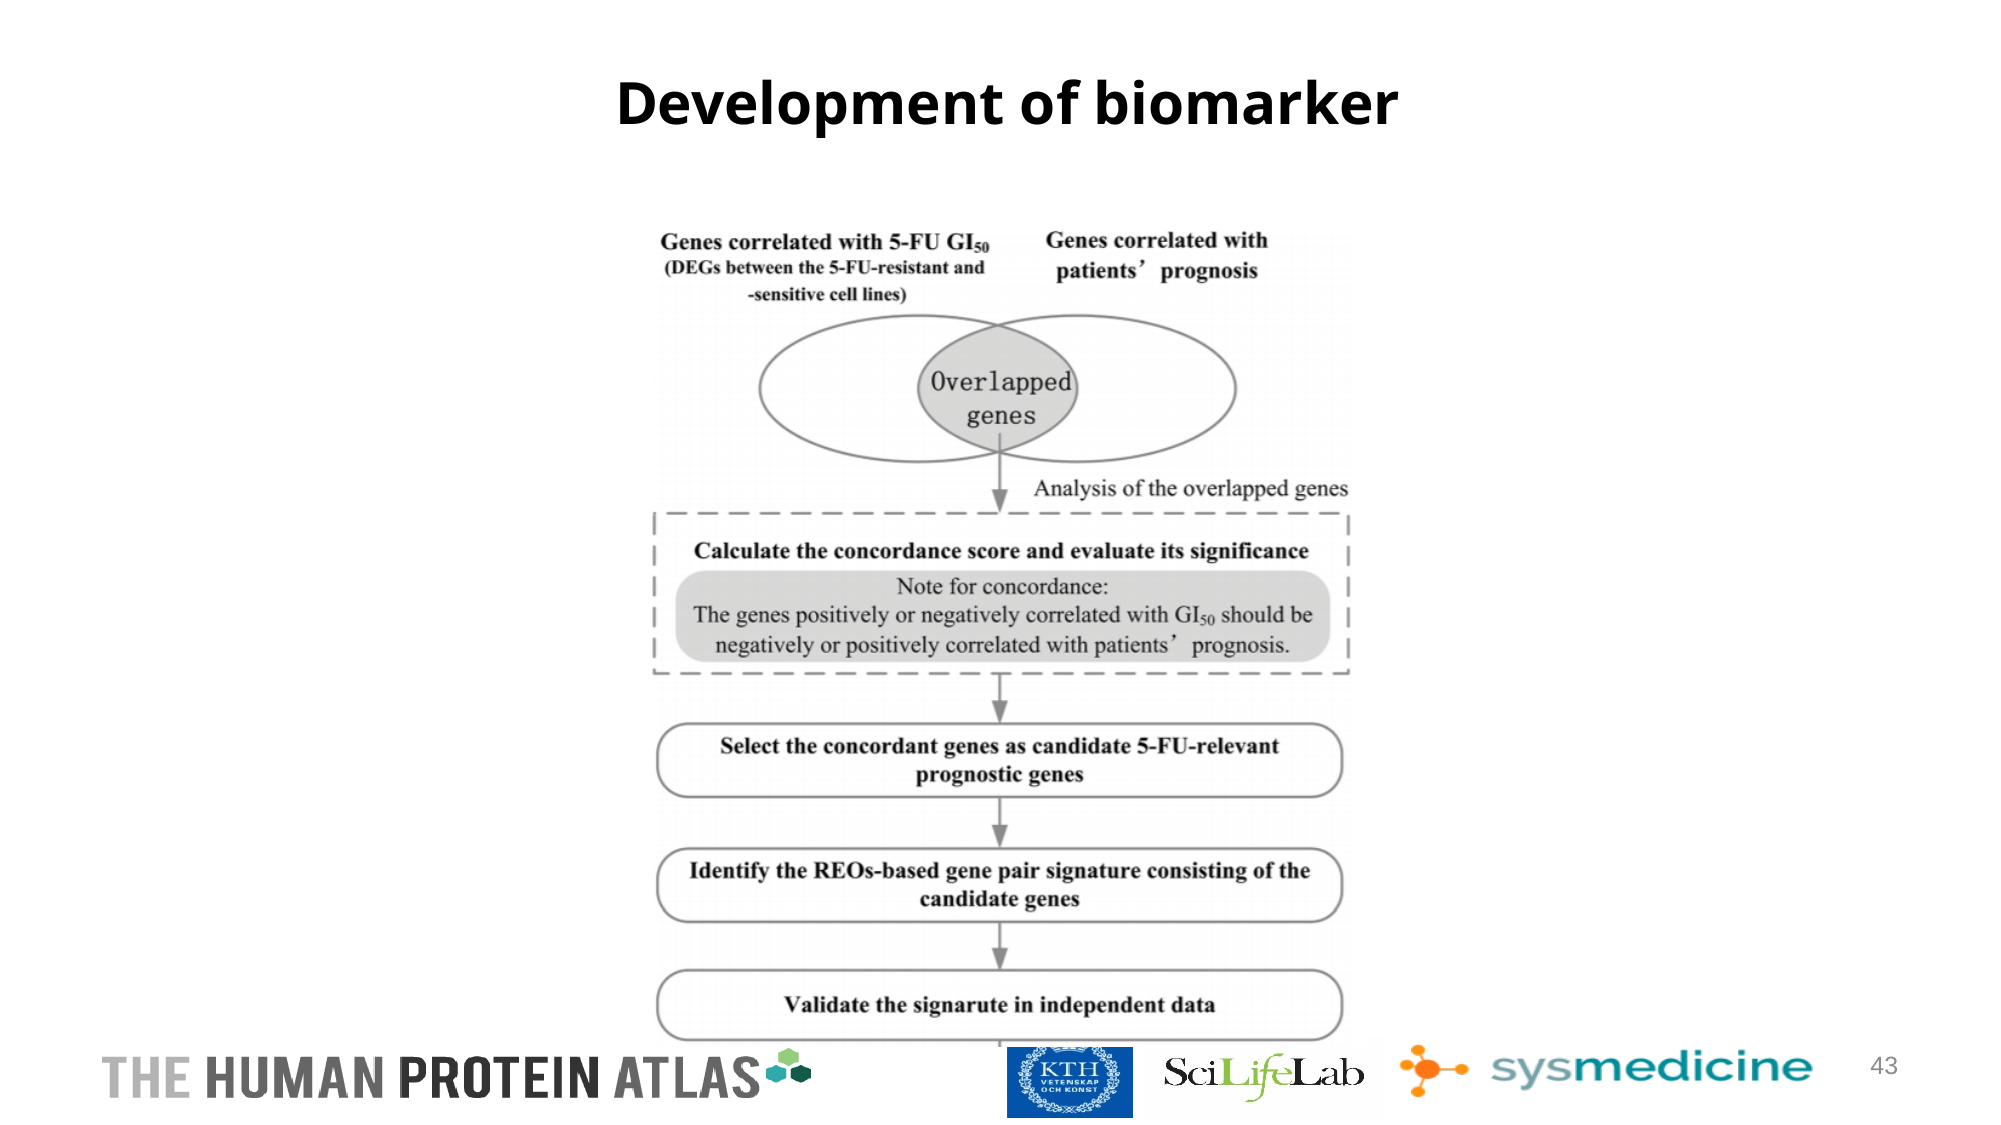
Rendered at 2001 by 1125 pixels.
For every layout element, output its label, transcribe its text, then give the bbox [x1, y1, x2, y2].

picture [1142, 1036, 1386, 1119]
title Development of biomarker [107, 7, 1908, 195]
picture [102, 1048, 811, 1098]
picture [1007, 1047, 1133, 1118]
slide_number 43 [1446, 1034, 1914, 1094]
picture [1399, 1044, 1813, 1098]
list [609, 219, 1367, 1047]
